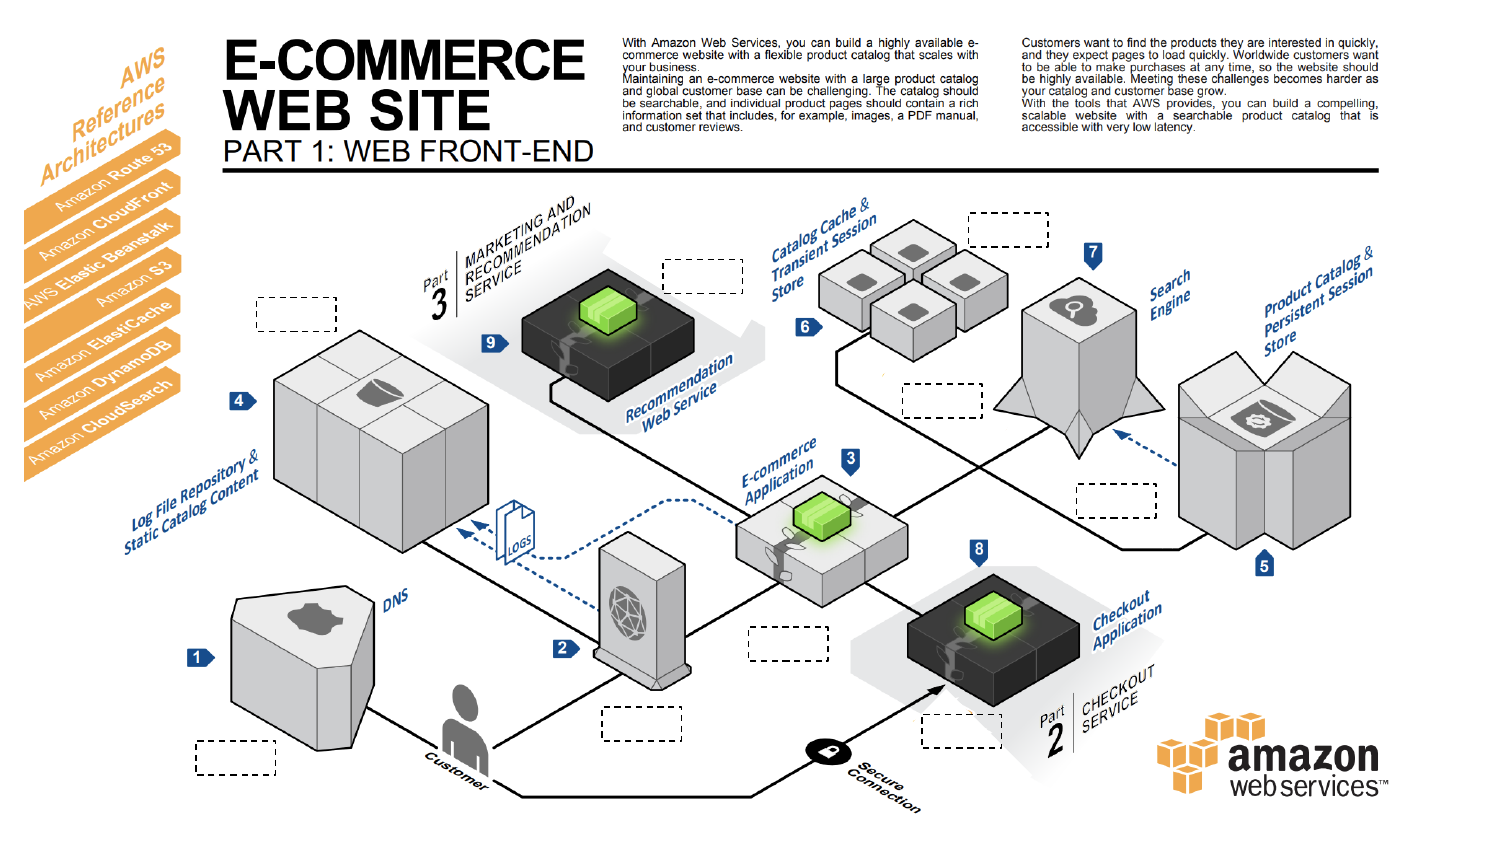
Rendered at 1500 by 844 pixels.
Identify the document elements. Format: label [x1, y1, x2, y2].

picture [24, 24, 1404, 819]
